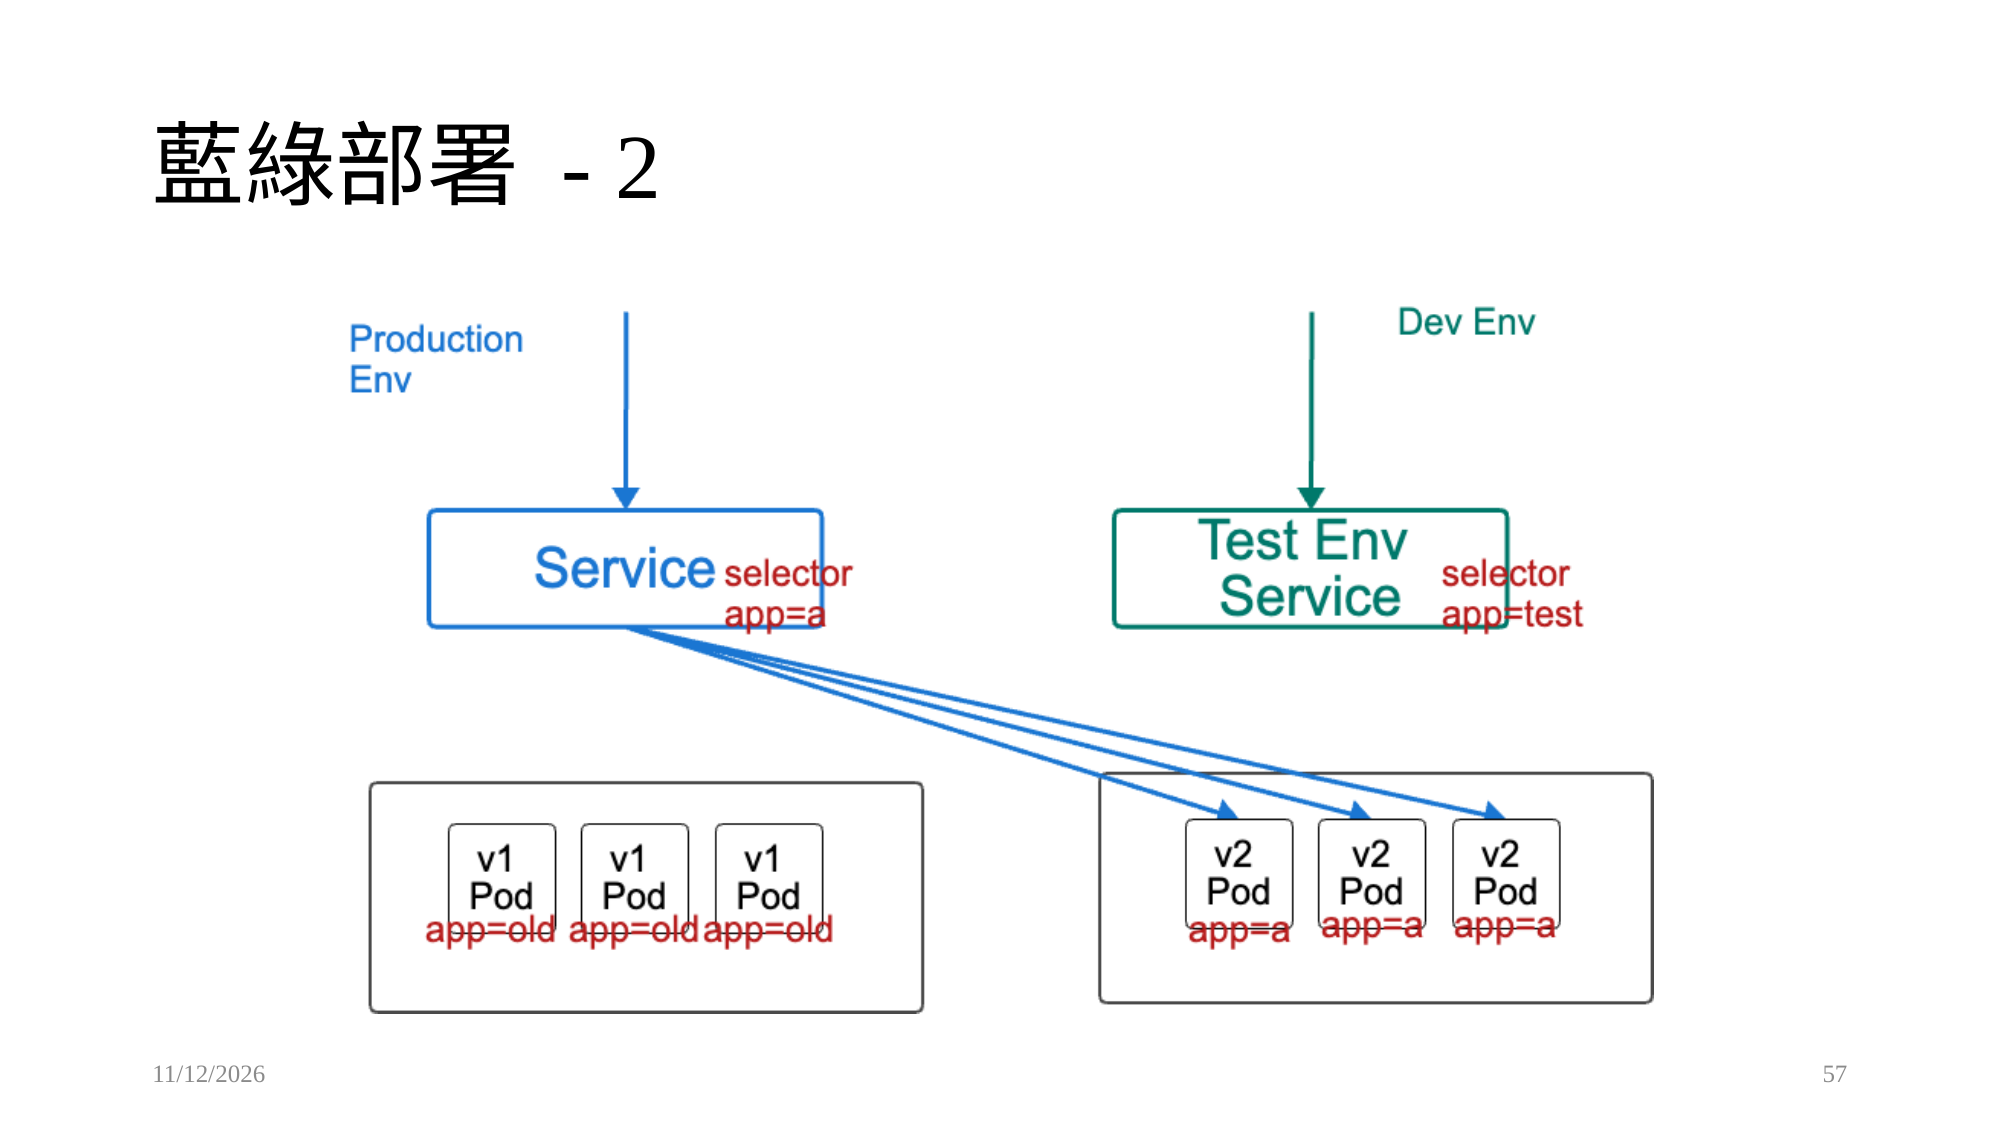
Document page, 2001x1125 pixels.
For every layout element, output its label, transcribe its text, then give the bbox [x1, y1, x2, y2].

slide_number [137, 1042, 588, 1103]
slide_number 57 [1412, 1042, 1863, 1103]
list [346, 299, 1654, 1014]
title 藍綠部署 - 2 [137, 59, 1863, 278]
